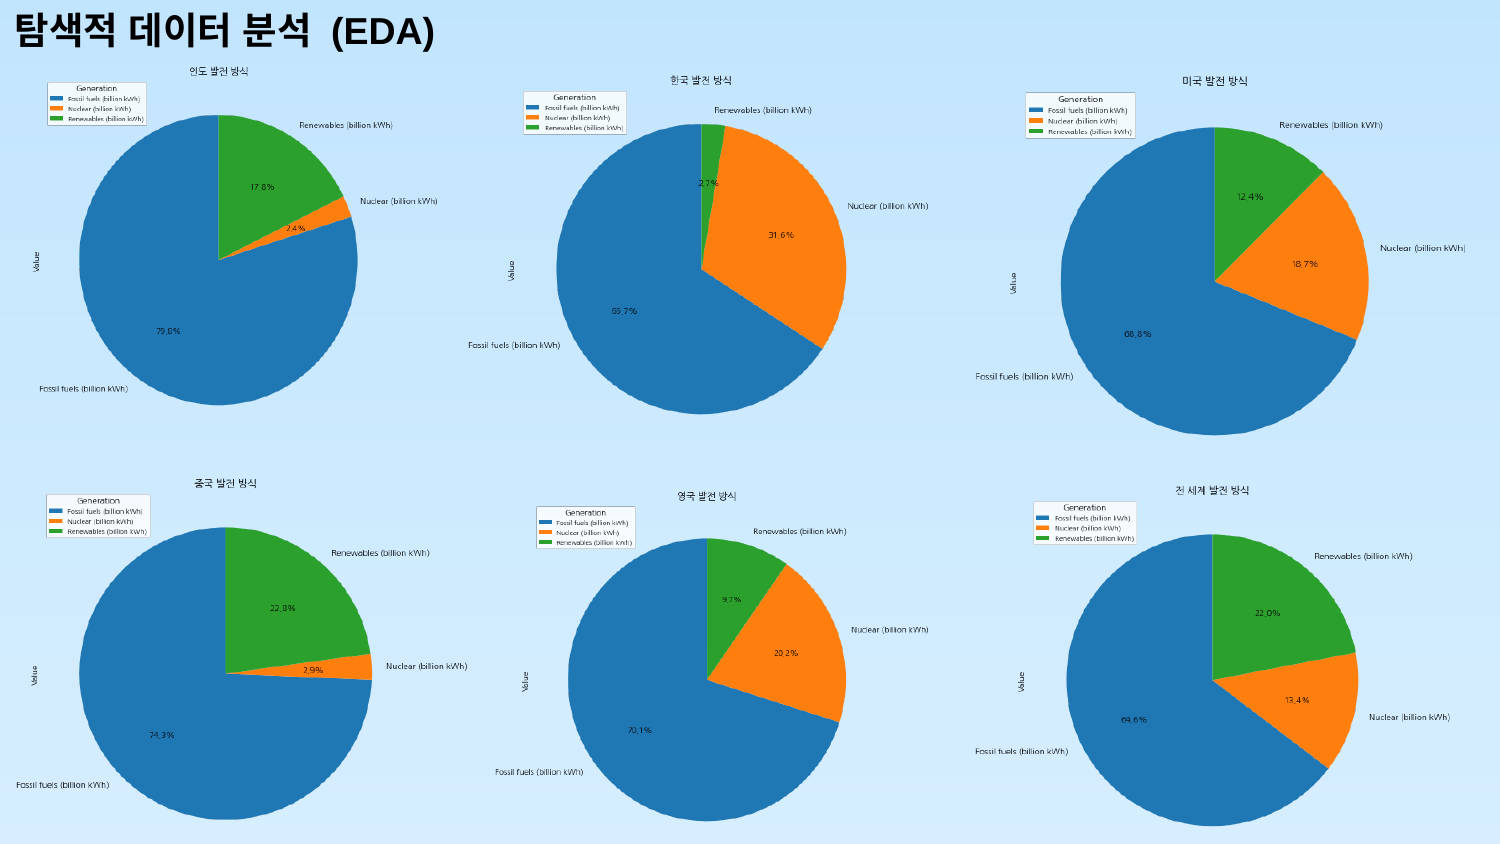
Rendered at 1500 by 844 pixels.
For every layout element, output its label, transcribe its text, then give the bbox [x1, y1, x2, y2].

picture [489, 484, 934, 844]
picture [969, 68, 1472, 844]
picture [10, 472, 473, 844]
picture [461, 68, 934, 456]
picture [28, 60, 443, 448]
text_box 탐색적 데이터 분석 (EDA) [0, 0, 656, 60]
